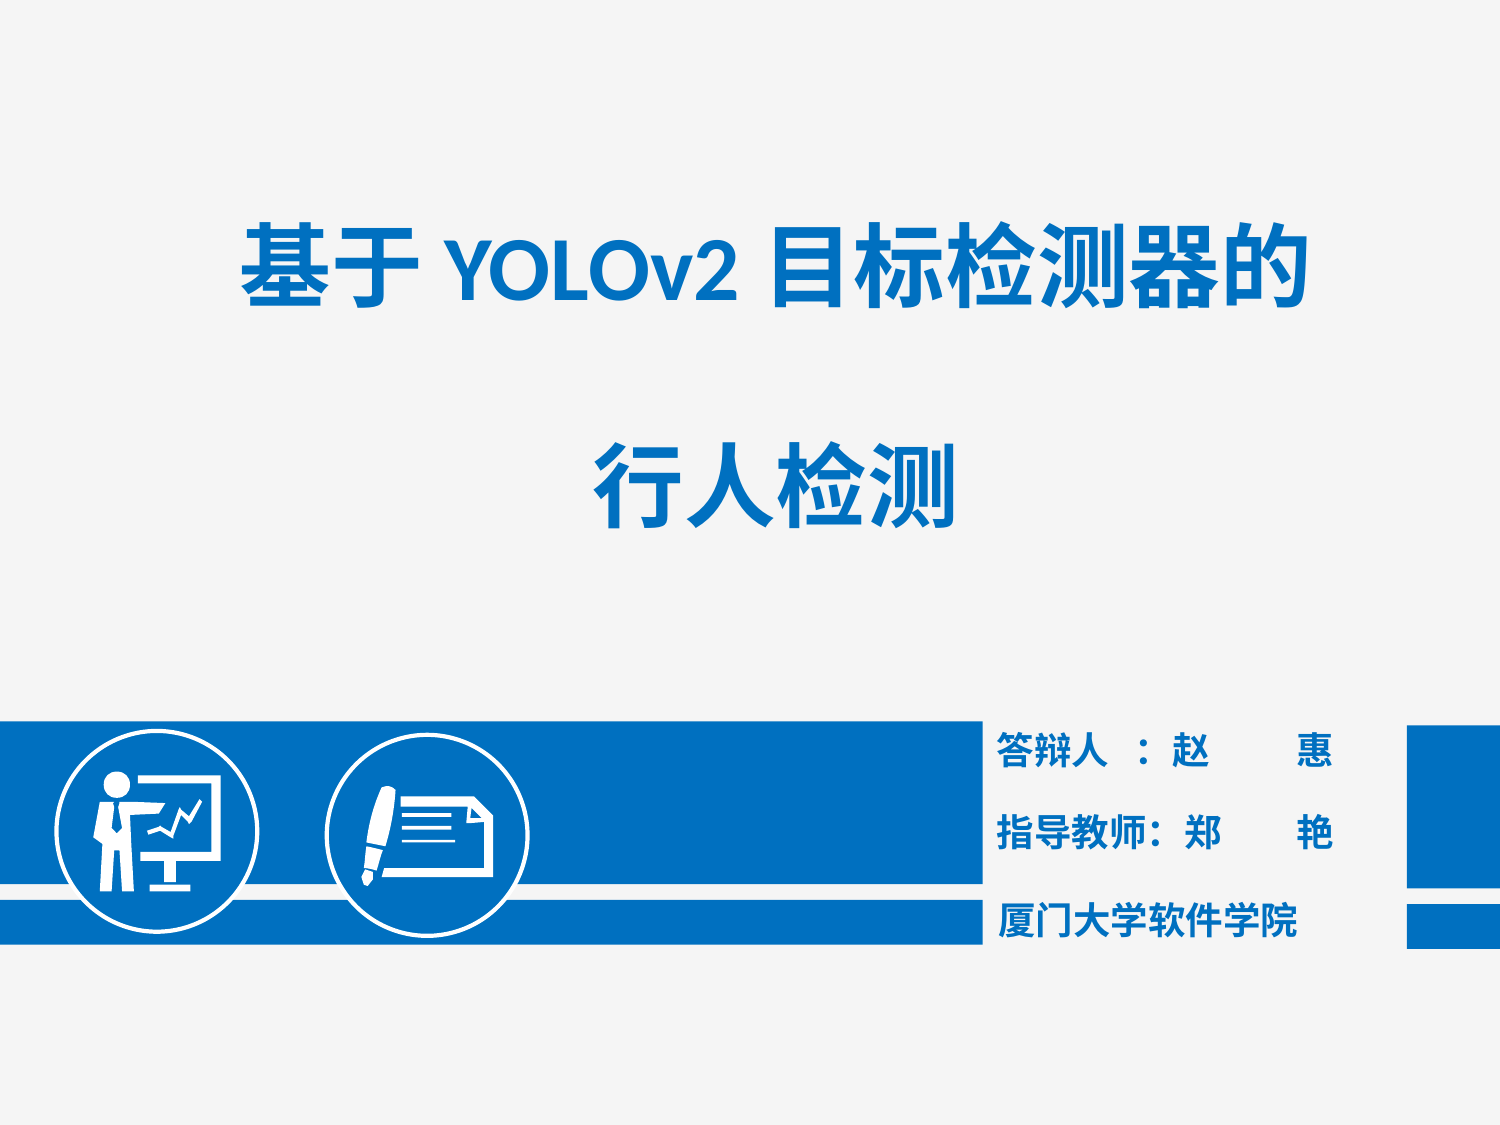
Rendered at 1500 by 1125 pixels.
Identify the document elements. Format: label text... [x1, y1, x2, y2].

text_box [56, 730, 258, 932]
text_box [1406, 725, 1500, 950]
text_box 答辩人 ：赵 惠 [982, 719, 1405, 780]
text_box 指导教师：郑 艳 [987, 801, 1401, 862]
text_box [0, 721, 983, 952]
text_box 基于YOLOv2目标检测器的 行人检测 [204, 201, 1348, 546]
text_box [326, 734, 528, 937]
text_box 厦门大学软件学院 [987, 889, 1401, 949]
